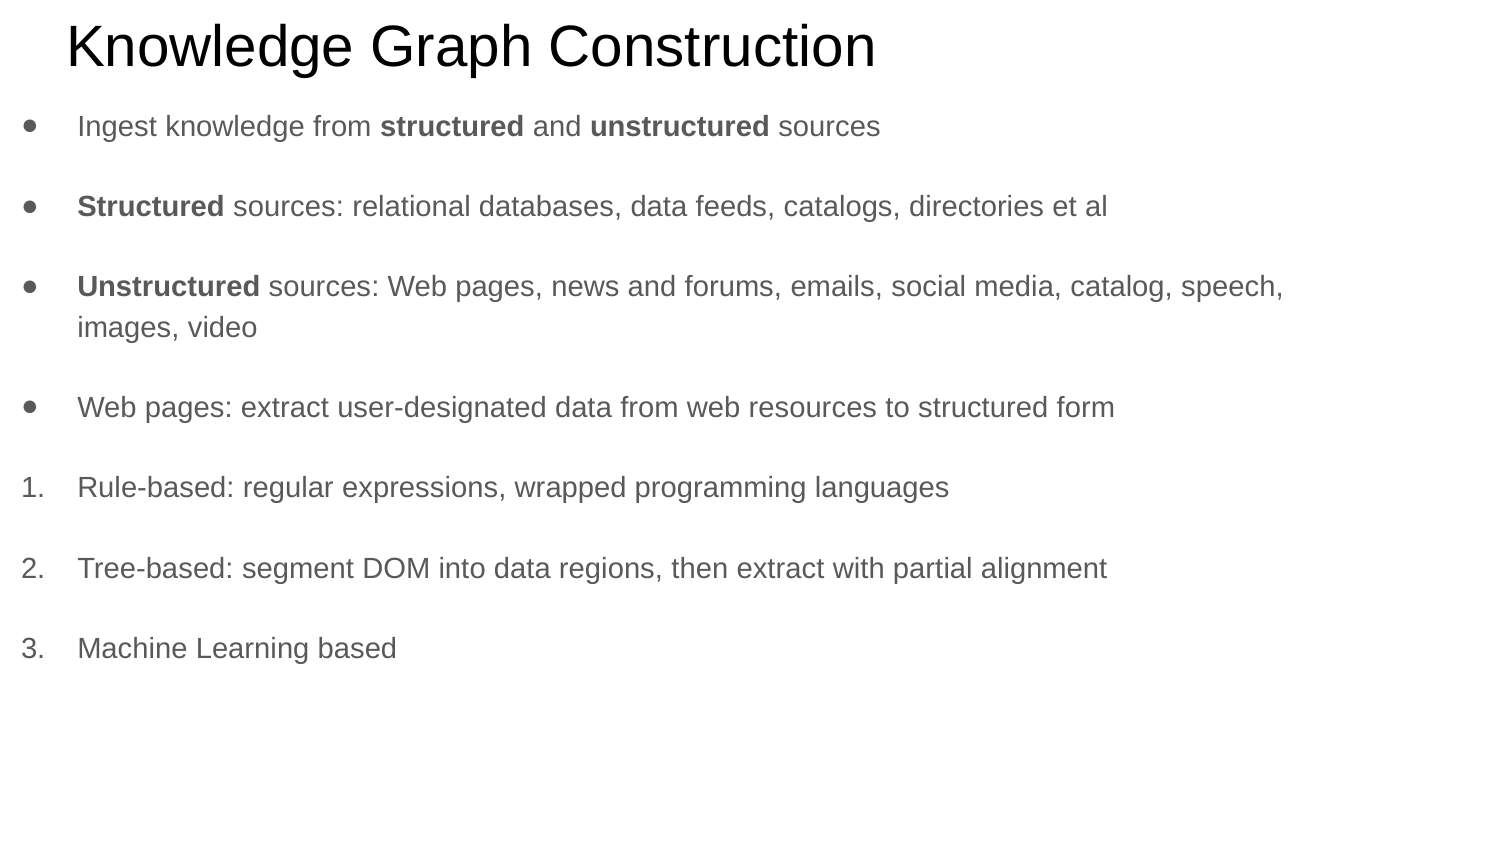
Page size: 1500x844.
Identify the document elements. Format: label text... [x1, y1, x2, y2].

list Ingest knowledge from structured and unstructured sources Structured sources: relational databases, data feeds, catalogs, directories et al Unstructured sources: Web pages, news and forums, emails, social media, catalog, speech, images, video Web pages: extract user-designated data from web resources to structured form Rule-based: regular expressions, wrapped programming languages Tree-based: segment DOM into data regions, then extract with partial alignment Machine Learning based [0, 86, 1385, 775]
title Knowledge Graph Construction [51, 0, 1449, 87]
